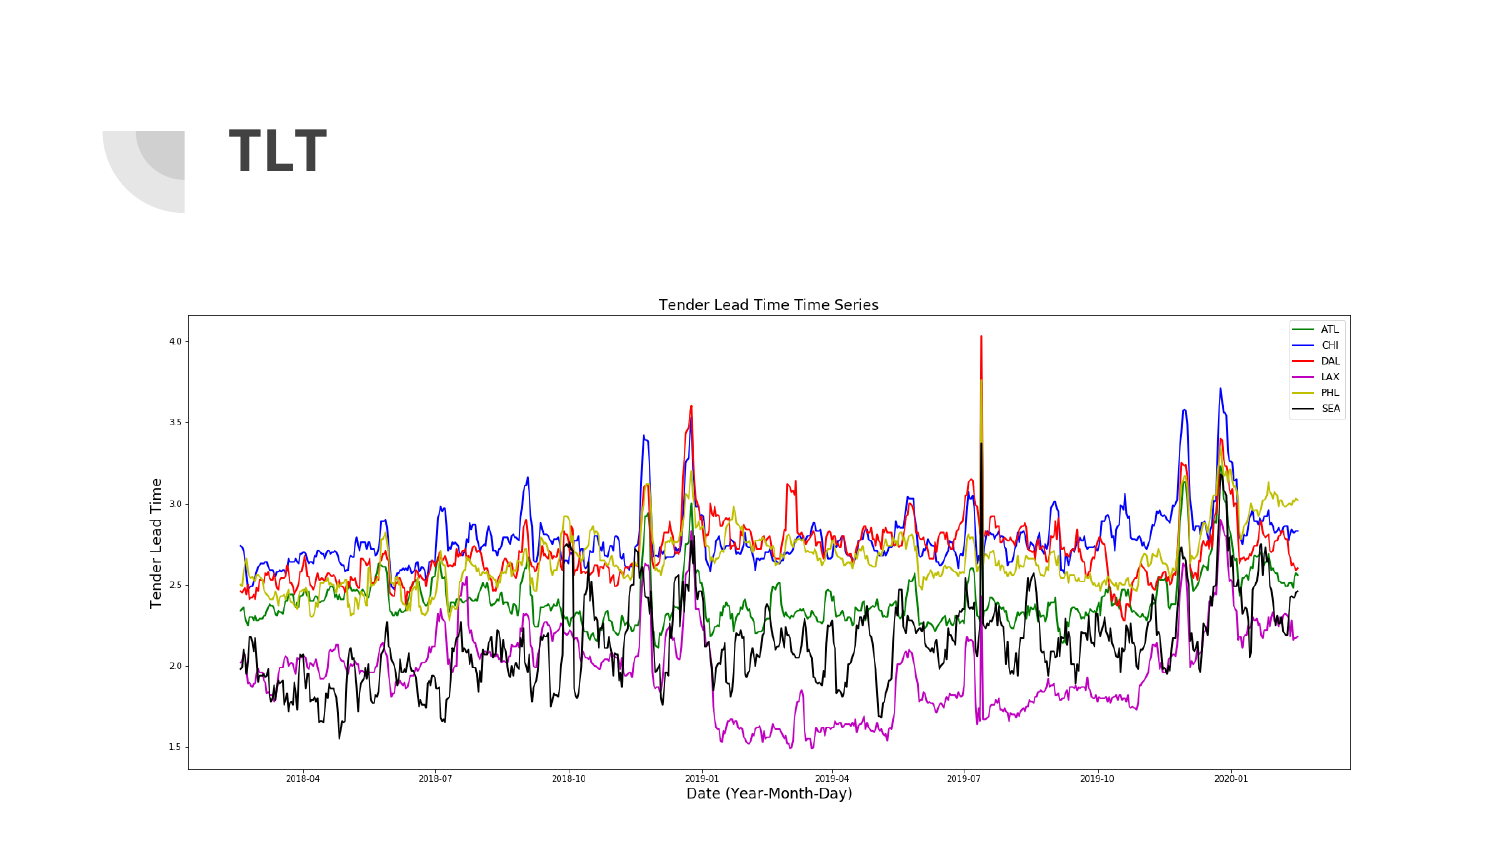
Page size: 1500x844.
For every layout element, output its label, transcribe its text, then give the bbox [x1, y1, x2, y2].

picture [0, 243, 1500, 844]
title TLT [213, 98, 1368, 242]
